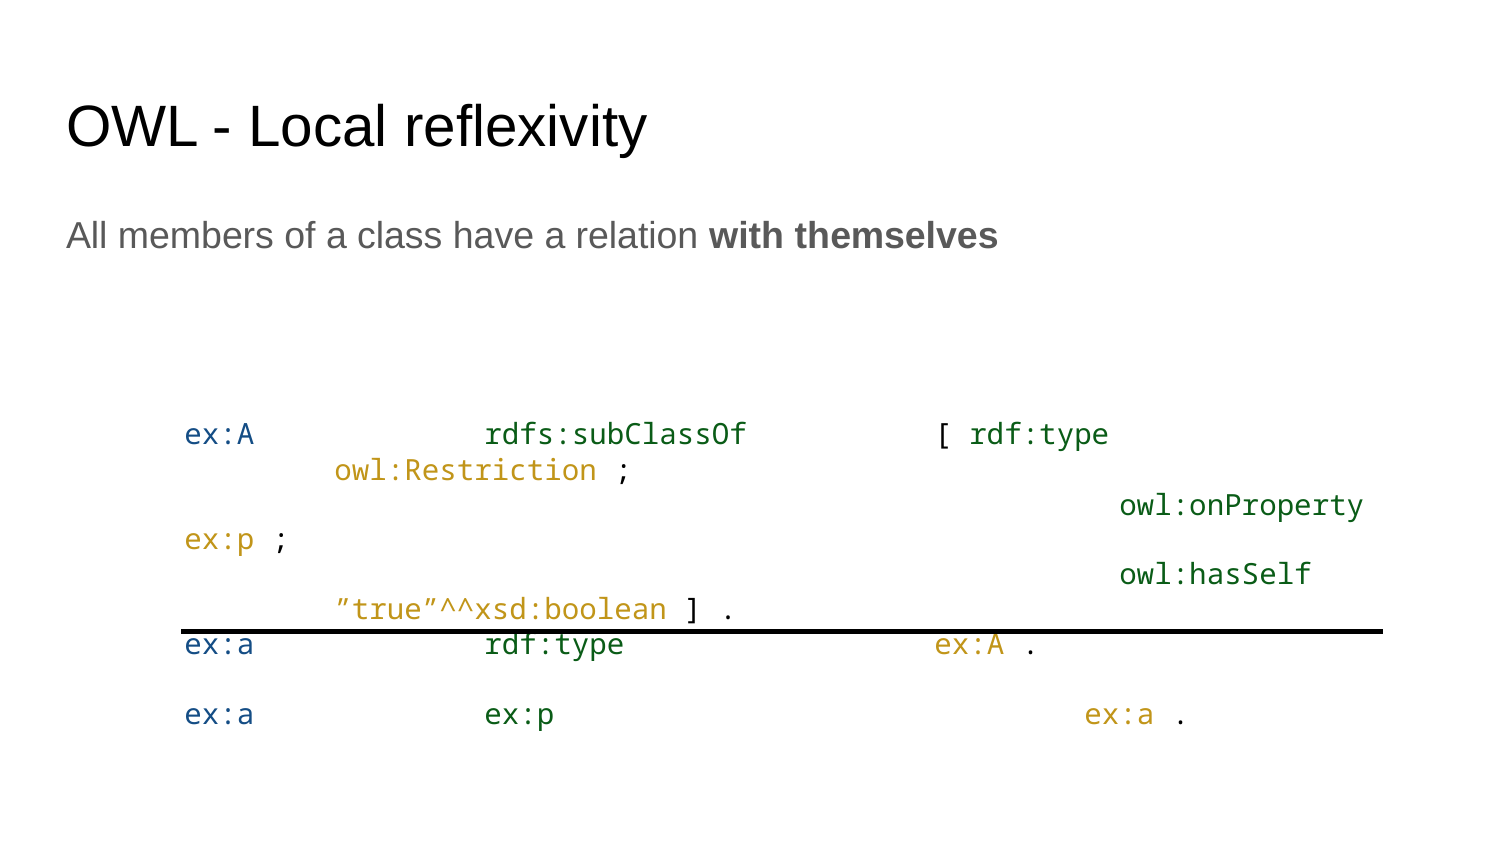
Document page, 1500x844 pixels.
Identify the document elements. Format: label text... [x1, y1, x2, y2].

list All members of a class have a relation with themselves [51, 189, 1449, 807]
text_box ex:A rdfs:subClassOf [ rdf:type owl:Restriction ; owl:onProperty ex:p ; owl:hasSelf ”true”^^xsd:boolean ] . ex:a rdf:type ex:A . ex:a ex:p ex:a . [178, 430, 1391, 716]
title OWL - Local reflexivity [51, 72, 1449, 167]
